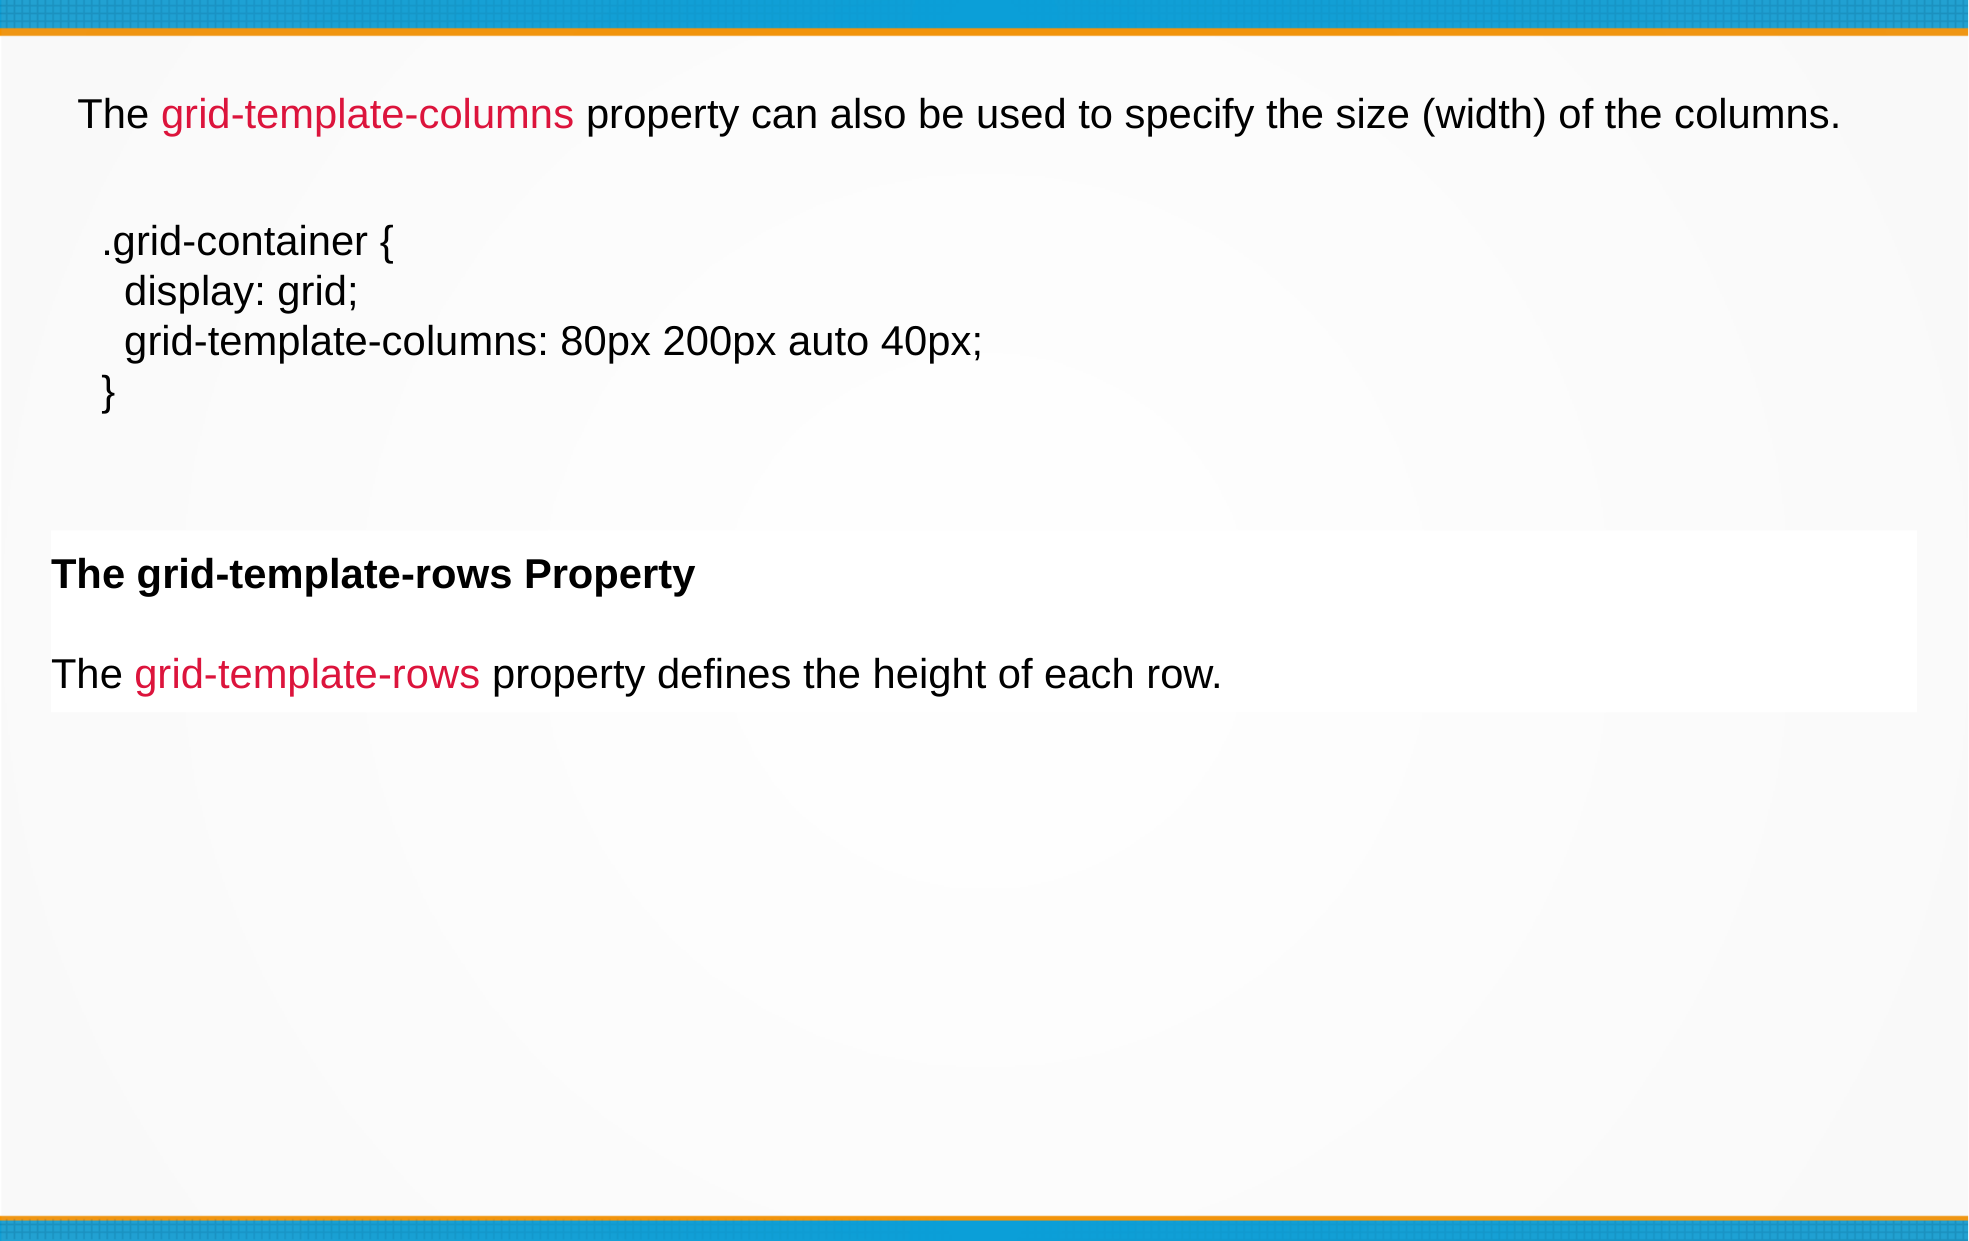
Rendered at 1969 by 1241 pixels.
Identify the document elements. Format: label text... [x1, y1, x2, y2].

text_box The grid-template-columns property can also be used to specify the size (width) of the columns. [62, 79, 1930, 145]
picture [0, 0, 1969, 1241]
text_box .grid-container { display: grid; grid-template-columns: 80px 200px auto 40px; } [86, 206, 1071, 422]
text_box The grid-template-rows Property The grid-template-rows property defines the height of each row. [50, 530, 1918, 713]
